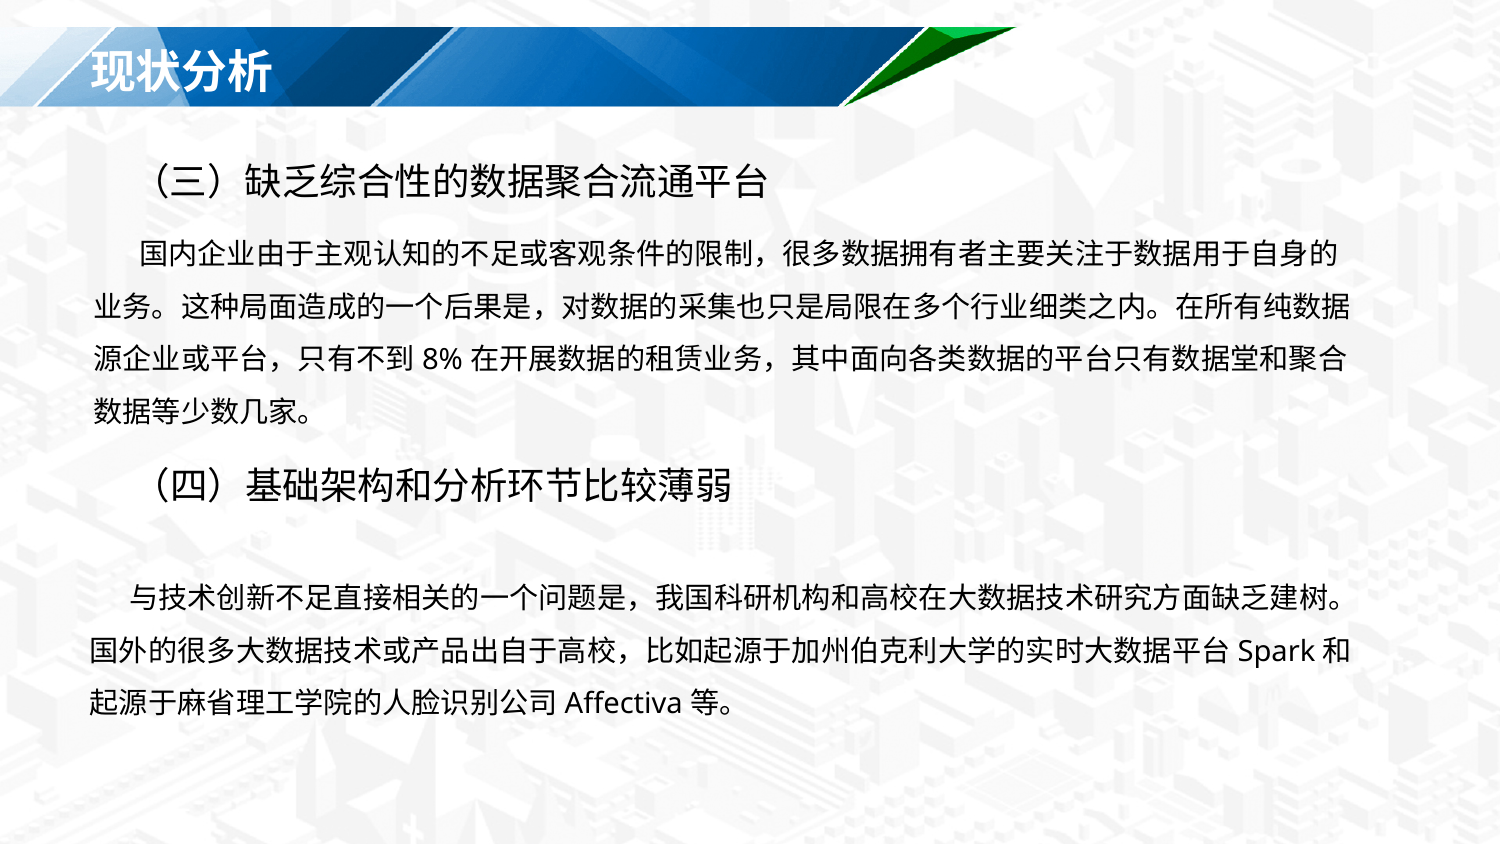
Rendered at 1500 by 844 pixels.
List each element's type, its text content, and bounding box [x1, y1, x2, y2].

text_box 国内企业由于主观认知的不足或客观条件的限制，很多数据拥有者主要关注于数据用于自身的业务。这种局面造成的一个后果是，对数据的采集也只是局限在多个行业细类之内。在所有纯数据源企业或平台，只有不到8%在开展数据的租赁业务，其中面向各类数据的平台只有数据堂和聚合数据等少数几家。 [78, 210, 1375, 436]
text_box （三）缺乏综合性的数据聚合流通平台 [117, 150, 785, 210]
title 现状分析 [75, 29, 1425, 111]
text_box 与技术创新不足直接相关的一个问题是，我国科研机构和高校在大数据技术研究方面缺乏建树。国外的很多大数据技术或产品出自于高校，比如起源于加州伯克利大学的实时大数据平台Spark和起源于麻省理工学院的人脸识别公司Affectiva等。 [74, 554, 1371, 727]
picture [0, 0, 1500, 844]
text_box （四）基础架构和分析环节比较薄弱 [118, 454, 748, 515]
